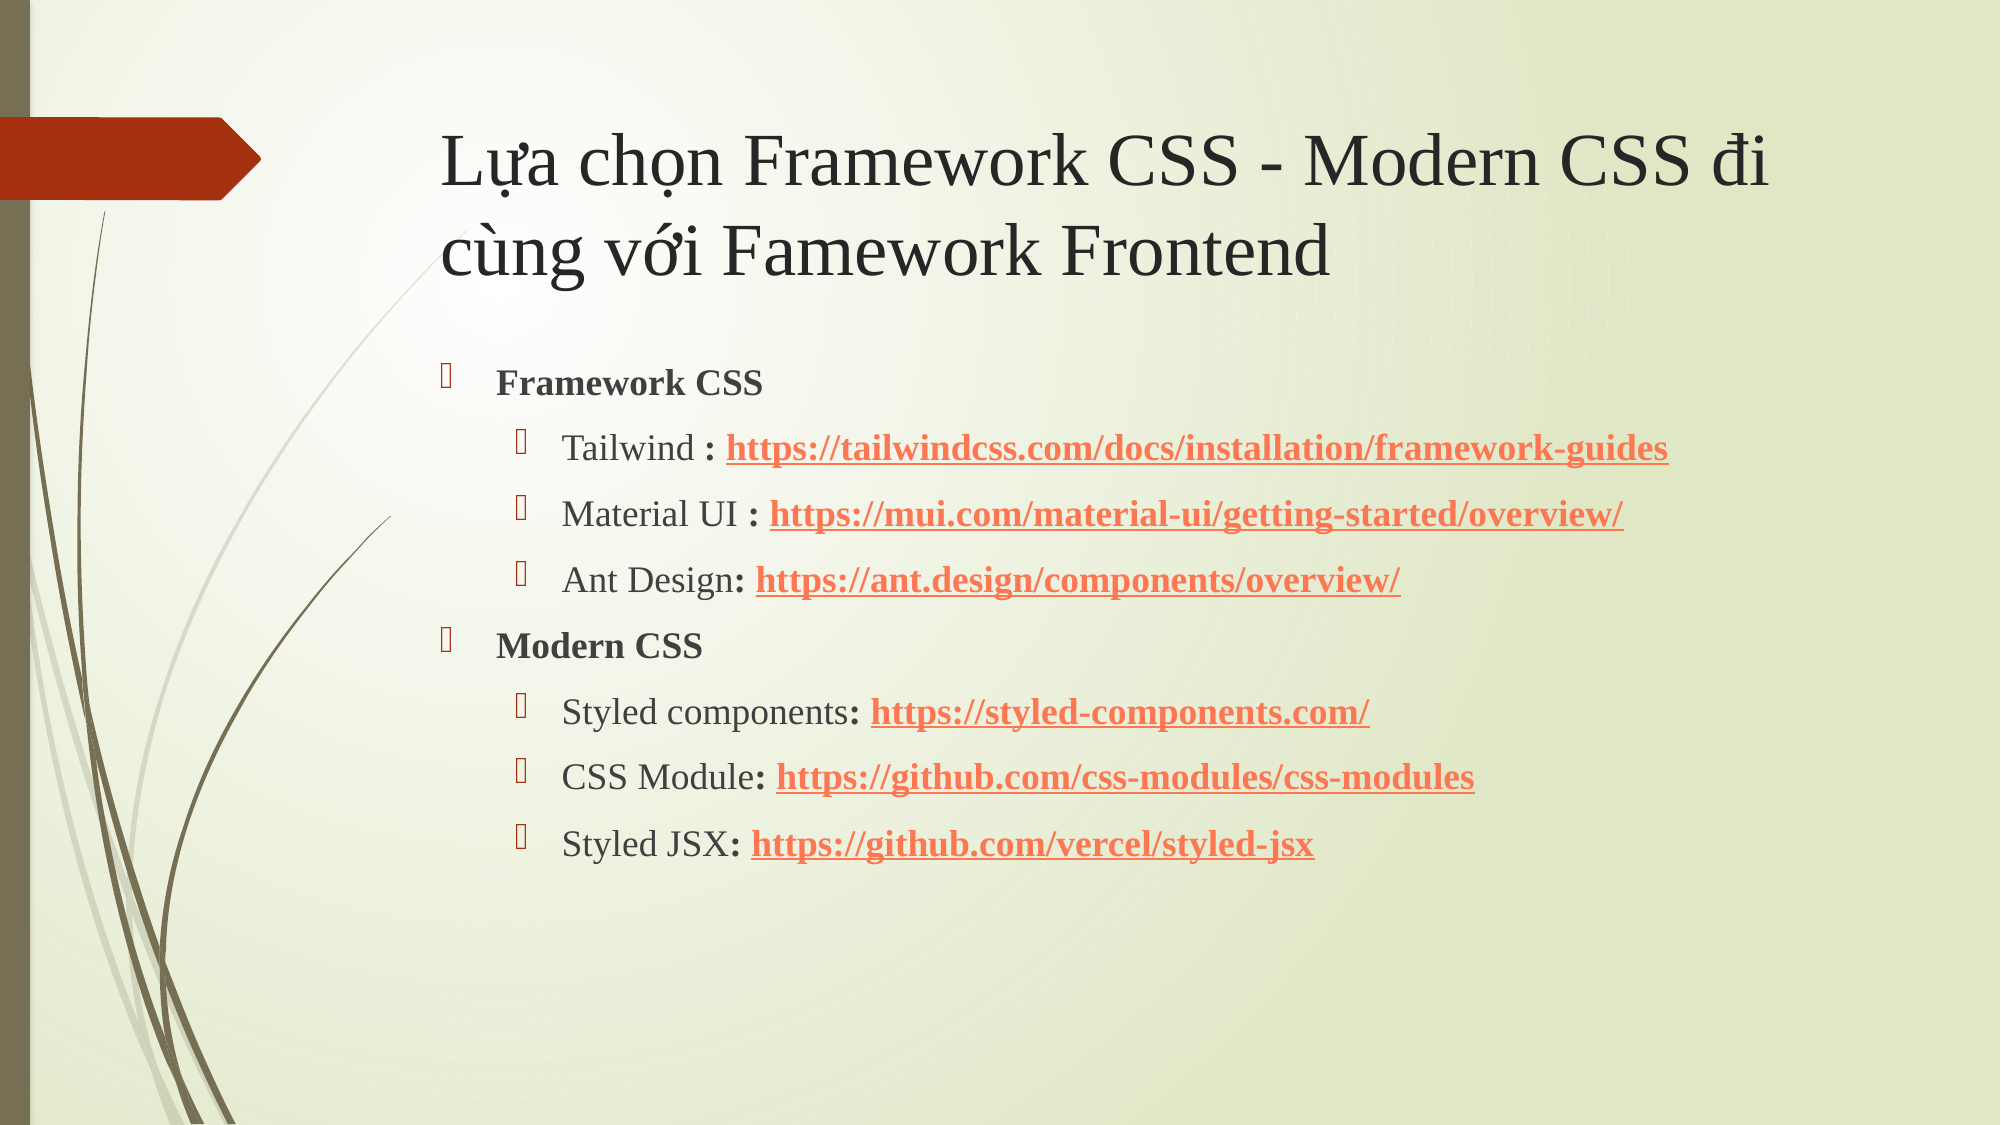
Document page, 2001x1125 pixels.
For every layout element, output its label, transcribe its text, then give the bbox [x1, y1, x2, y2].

list Framework CSS Tailwind : https://tailwindcss.com/docs/installation/framework-guides Material UI : https://mui.com/material-ui/getting-started/overview/ Ant Design: https://ant.design/components/overview/ Modern CSS Styled components: https://styled-components.com/ CSS Module: https://github.com/css-modules/css-modules Styled JSX: https://github.com/vercel/styled-jsx [424, 350, 1888, 970]
title Lựa chọn Framework CSS - Modern CSS đi cùng với Famework Frontend [425, 102, 1888, 313]
